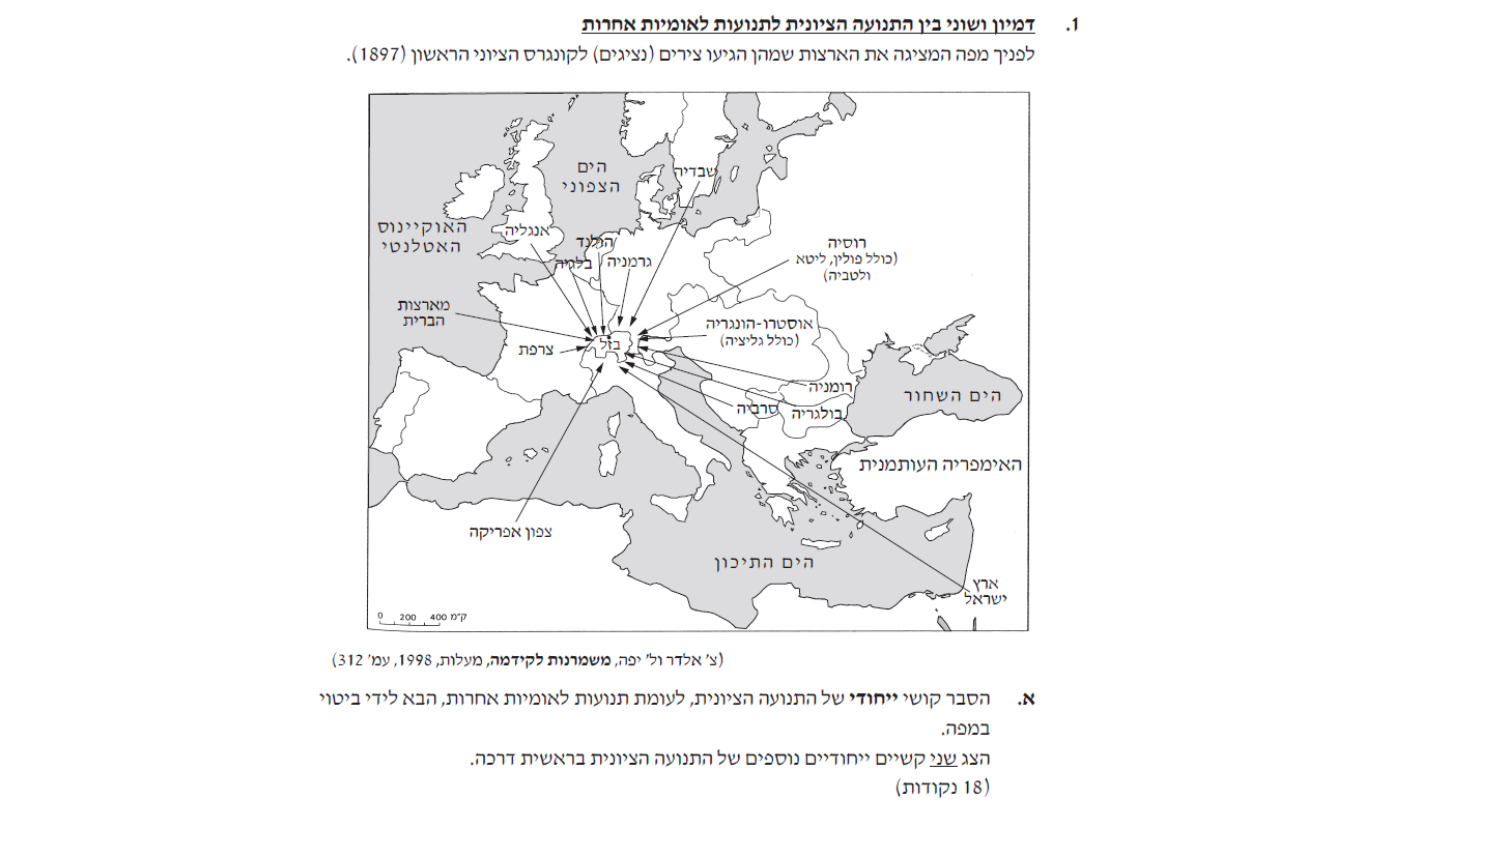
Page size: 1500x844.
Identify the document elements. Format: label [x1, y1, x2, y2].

picture [310, 12, 1078, 808]
